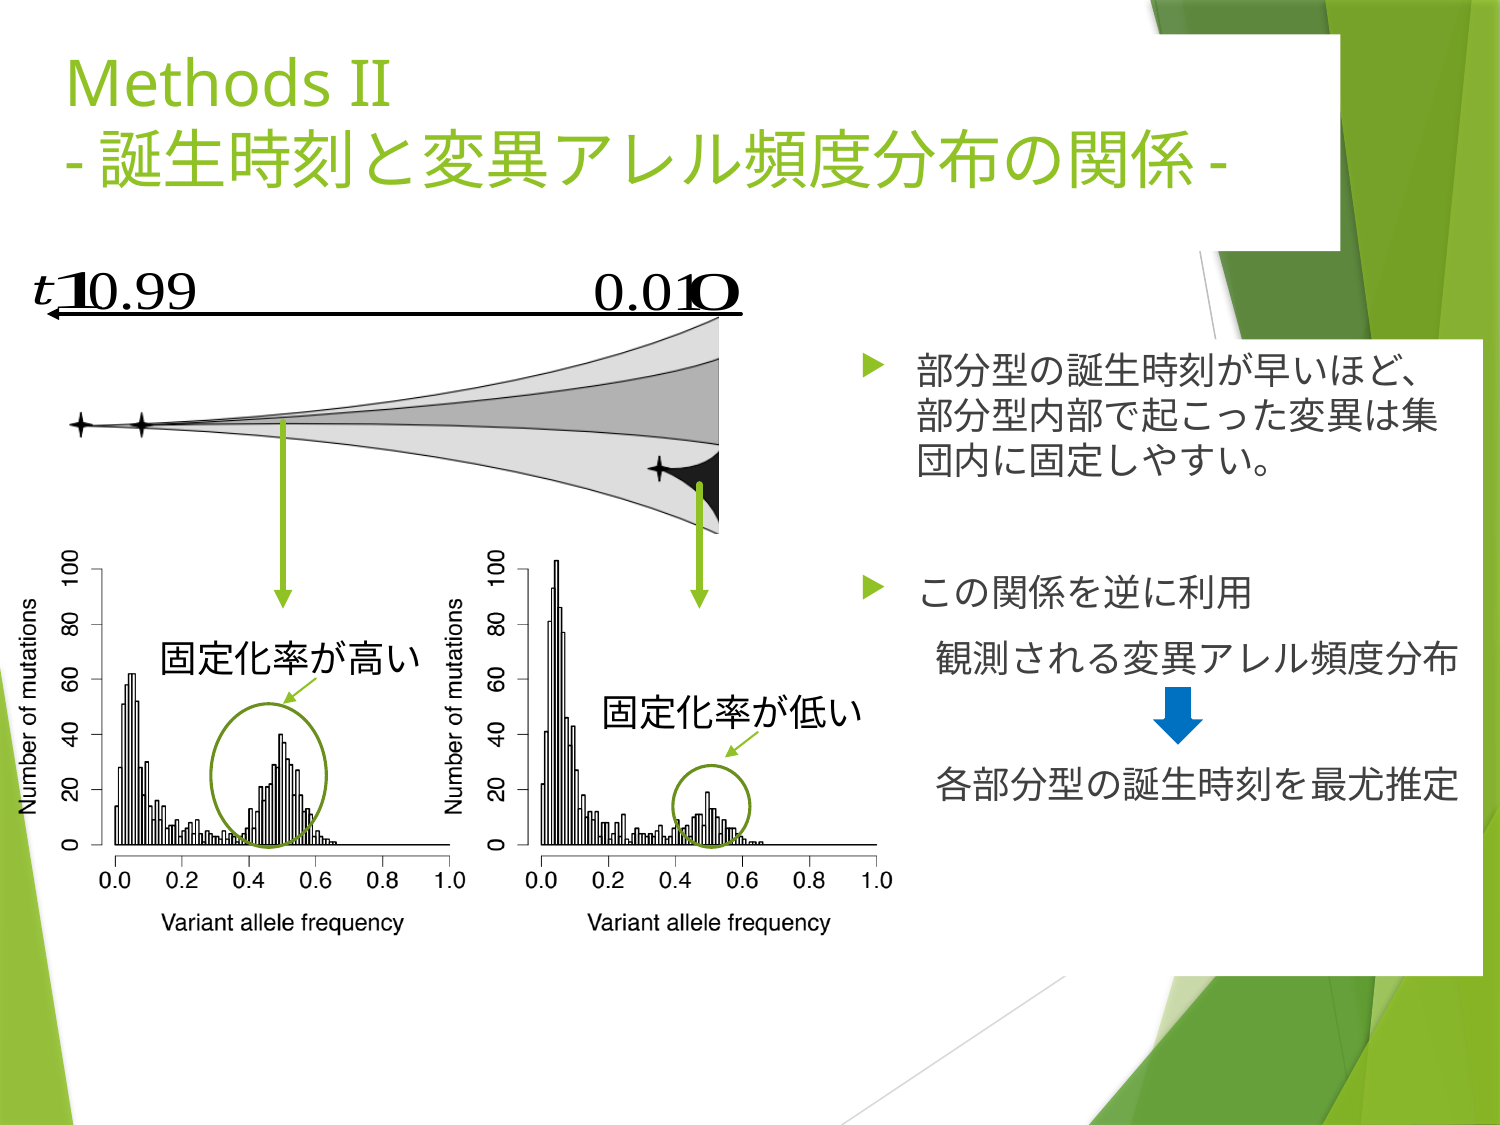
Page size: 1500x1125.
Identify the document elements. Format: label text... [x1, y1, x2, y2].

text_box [282, 677, 317, 705]
picture [14, 316, 933, 963]
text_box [724, 731, 759, 758]
text_box [1147, 683, 1209, 749]
list 部分型の誕生時刻が早いほど、部分型内部で起こった変異は集団内に固定しやすい。 この関係を逆に利用 観測される変異アレル頻度分布 各部分型の誕生時刻を最尤推定 [845, 339, 1483, 977]
text_box Methods II -誕生時刻と変異アレル頻度分布の関係- [49, 34, 1341, 252]
